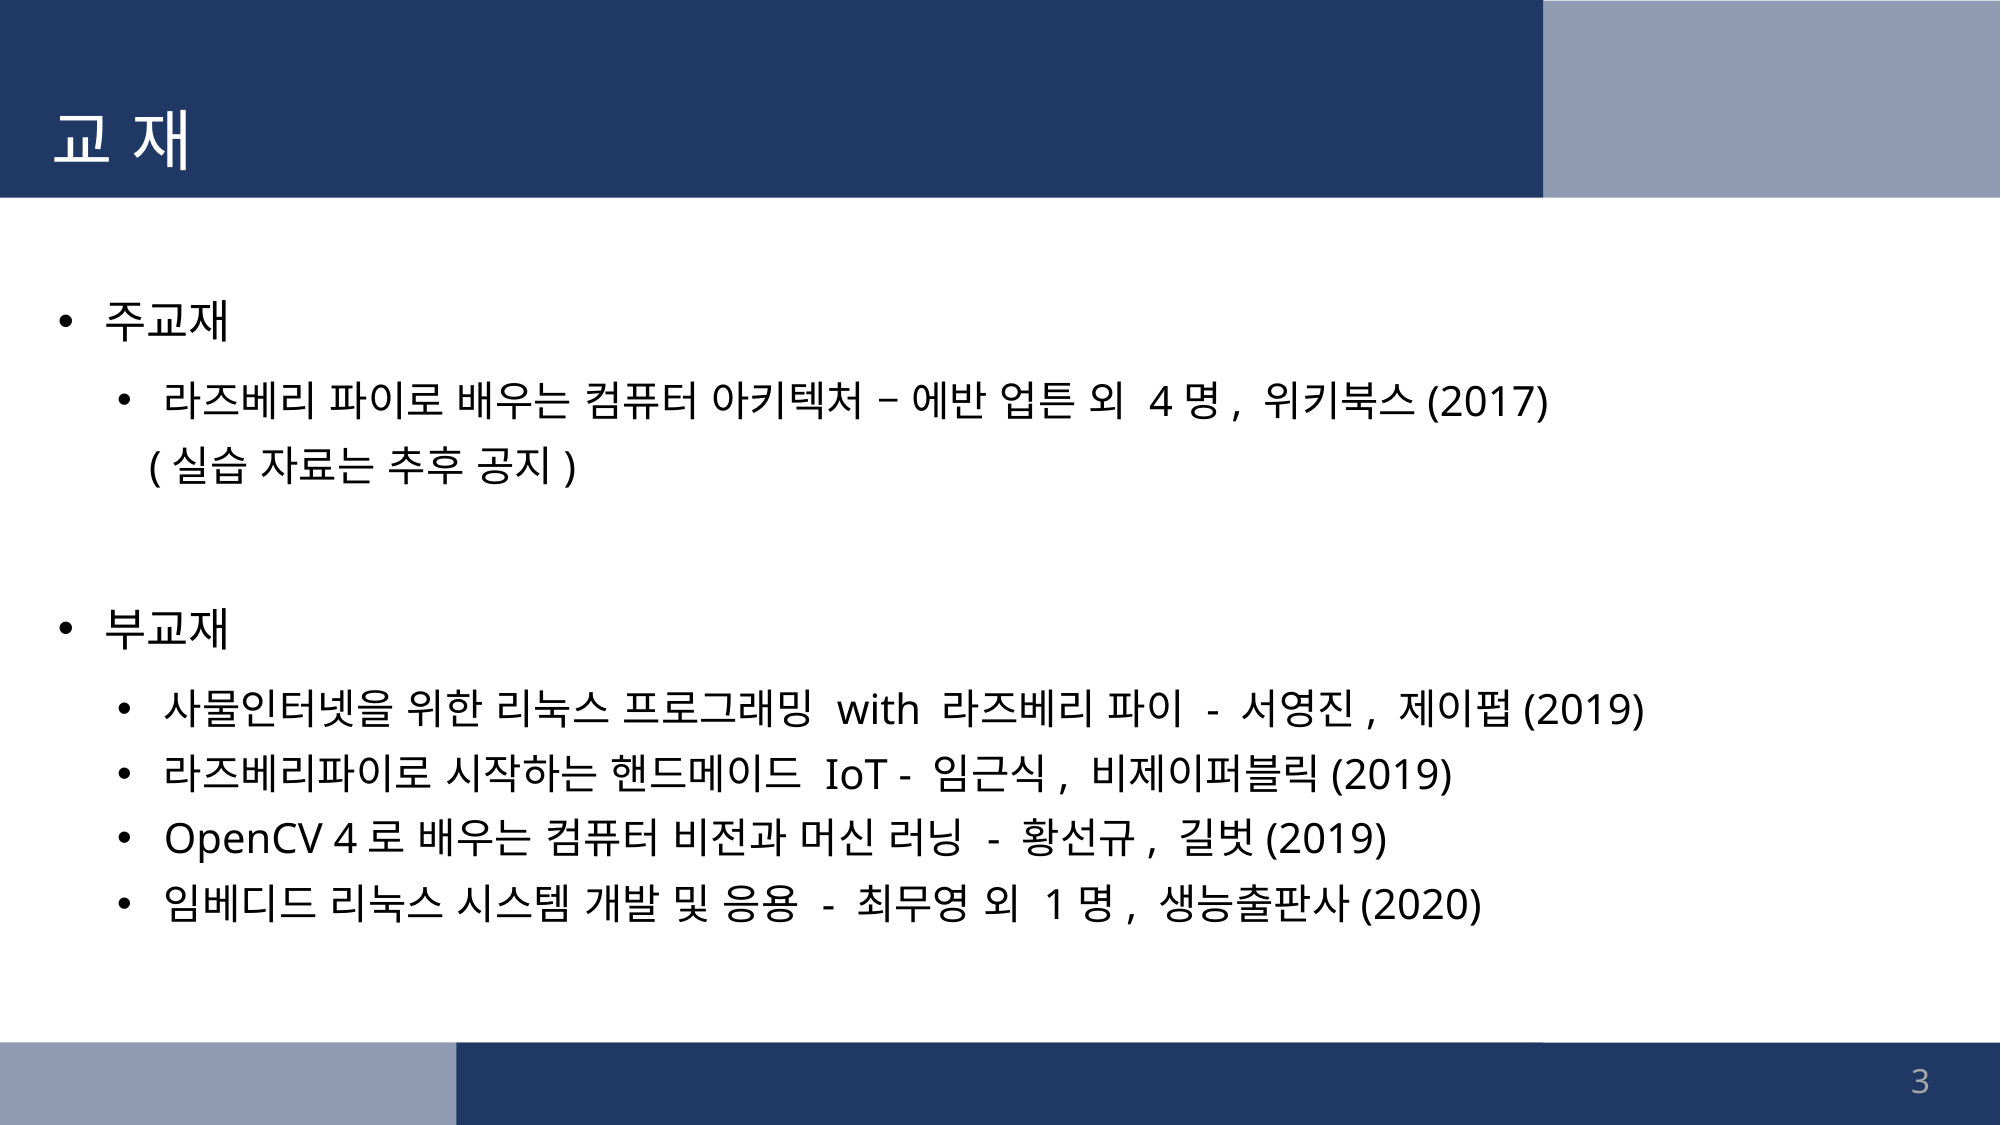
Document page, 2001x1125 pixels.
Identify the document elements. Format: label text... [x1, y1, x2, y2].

text_box [1544, 1041, 2000, 1125]
text_box 부교재 [43, 592, 1911, 663]
text_box 라즈베리 파이로 배우는 컴퓨터 아키텍처 – 에반 업튼 외 4명, 위키북스(2017) [102, 366, 1792, 432]
text_box 주교재 [43, 285, 1591, 356]
text_box [0, 0, 1542, 199]
text_box 교 재 [2, 91, 209, 186]
text_box 임베디드 리눅스 시스템 개발 및 응용 - 최무영 외 1명, 생능출판사(2020) [102, 870, 1733, 936]
slide_number 3 [1494, 1052, 1945, 1113]
text_box [1542, 0, 2000, 199]
text_box [0, 1041, 1544, 1125]
text_box 사물인터넷을 위한 리눅스 프로그래밍 with 라즈베리 파이 - 서영진, 제이펍(2019) [102, 675, 1733, 740]
text_box 라즈베리파이로 시작하는 핸드메이드 IoT - 임근식, 비제이퍼블릭(2019) [102, 740, 1733, 804]
text_box (실습 자료는 추후 공지) [102, 432, 1367, 498]
text_box OpenCV 4로 배우는 컴퓨터 비전과 머신 러닝 - 황선규, 길벗(2019) [102, 804, 1733, 870]
